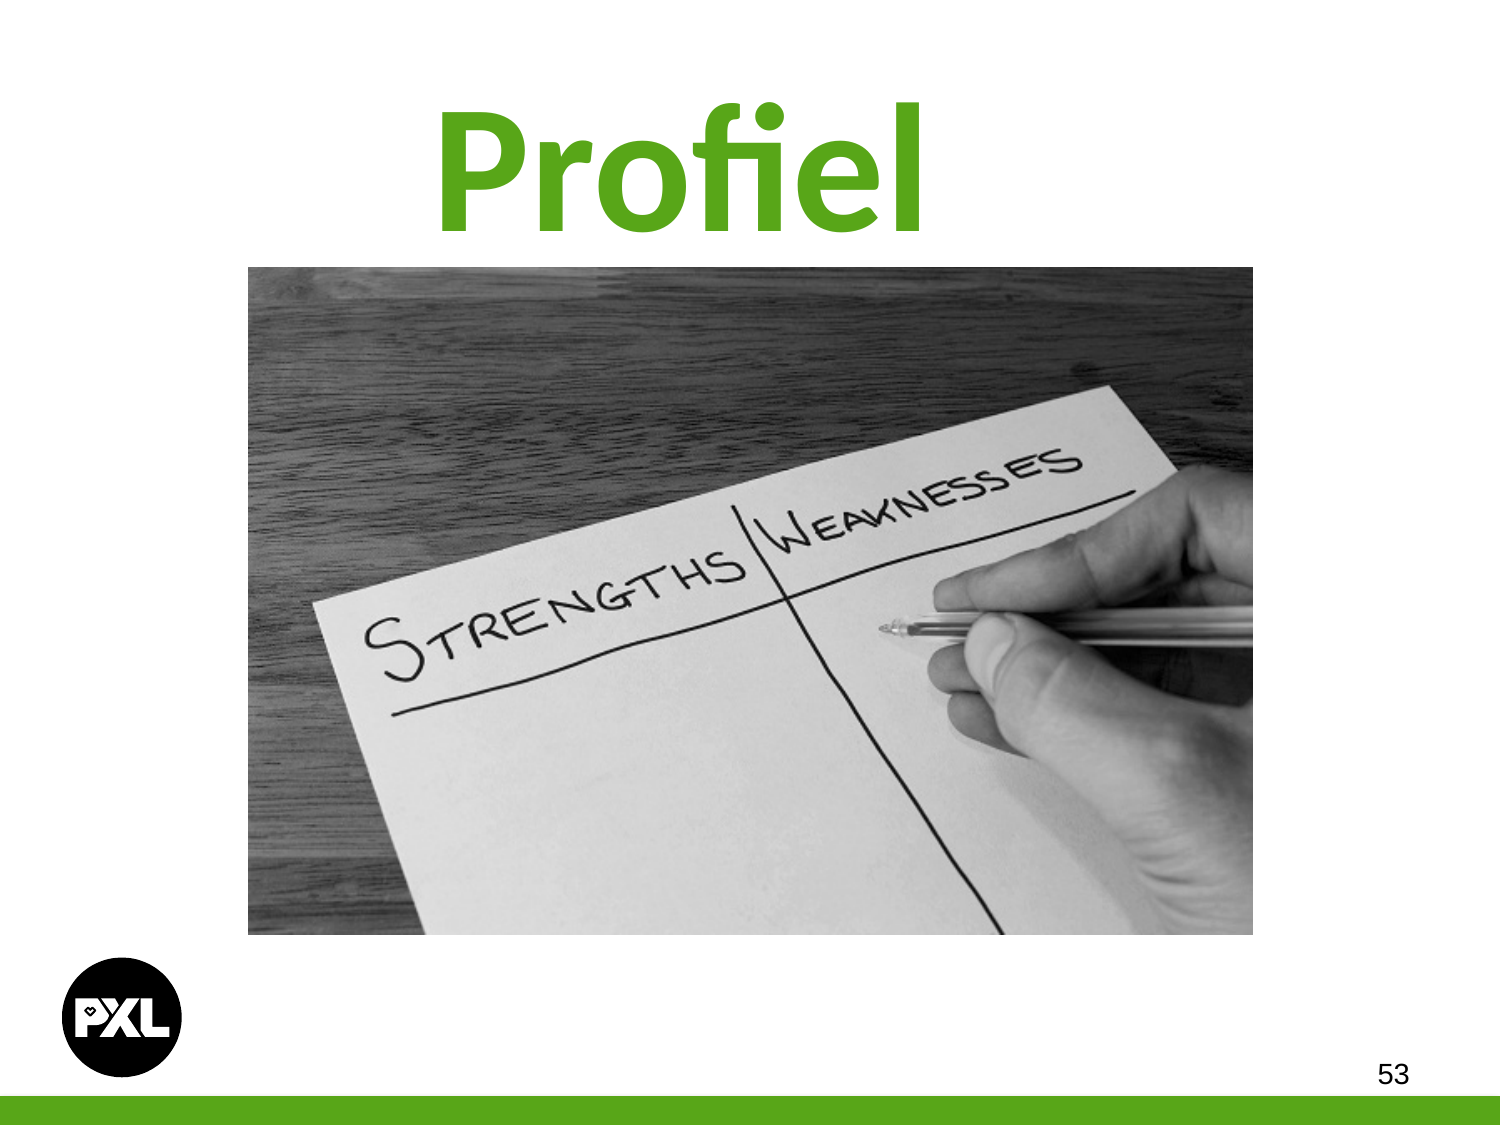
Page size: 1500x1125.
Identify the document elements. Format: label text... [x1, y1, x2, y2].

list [248, 266, 1254, 935]
slide_number 53 [1074, 1042, 1425, 1103]
title Profiel [135, 115, 1253, 201]
